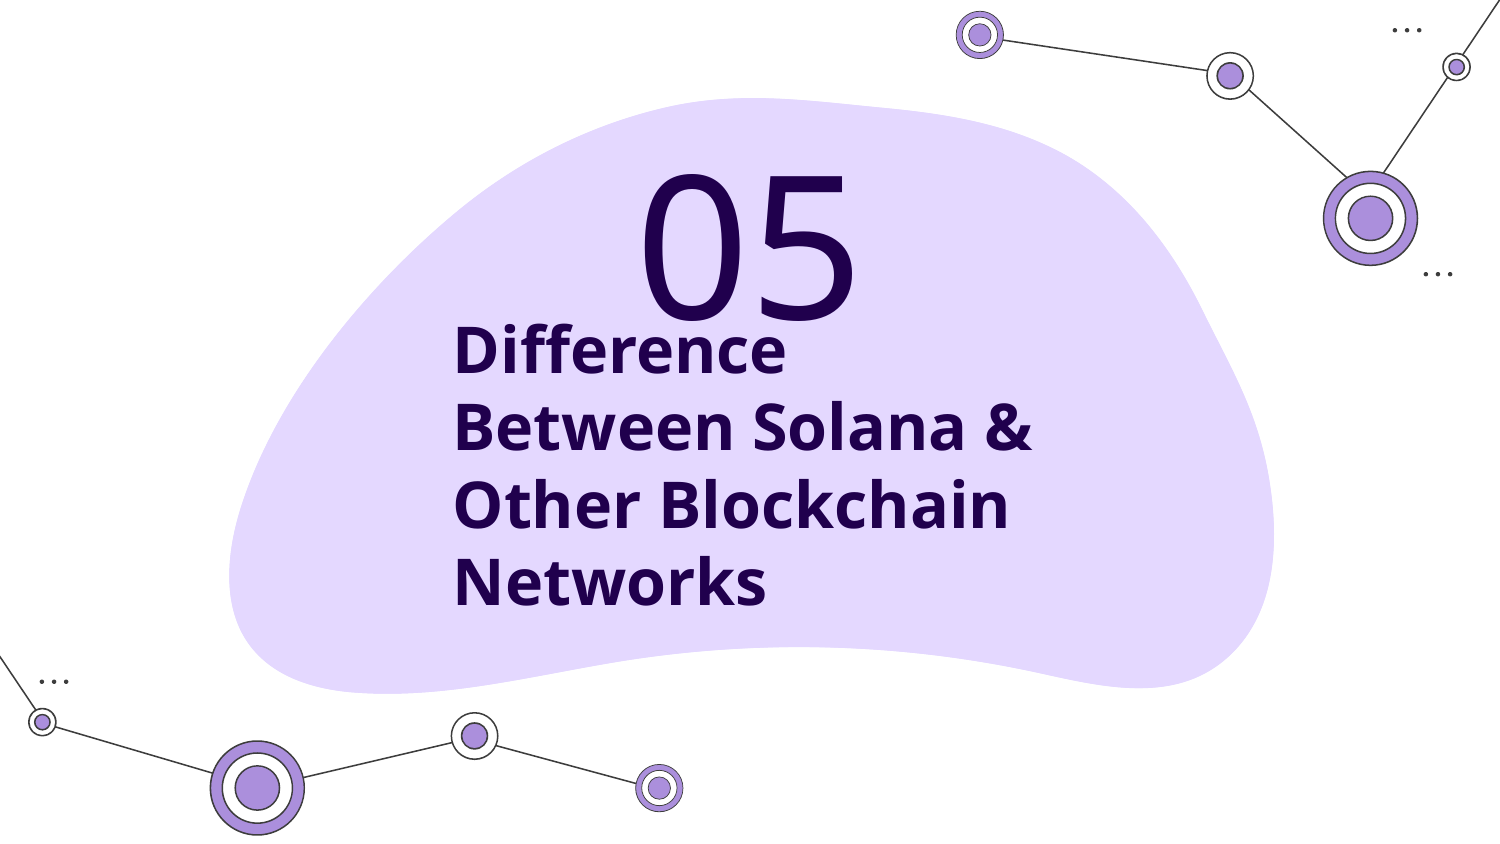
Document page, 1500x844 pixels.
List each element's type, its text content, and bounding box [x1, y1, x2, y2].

title Difference Between Solana & Other Blockchain Networks [437, 307, 1079, 620]
title 05 [586, 171, 914, 308]
